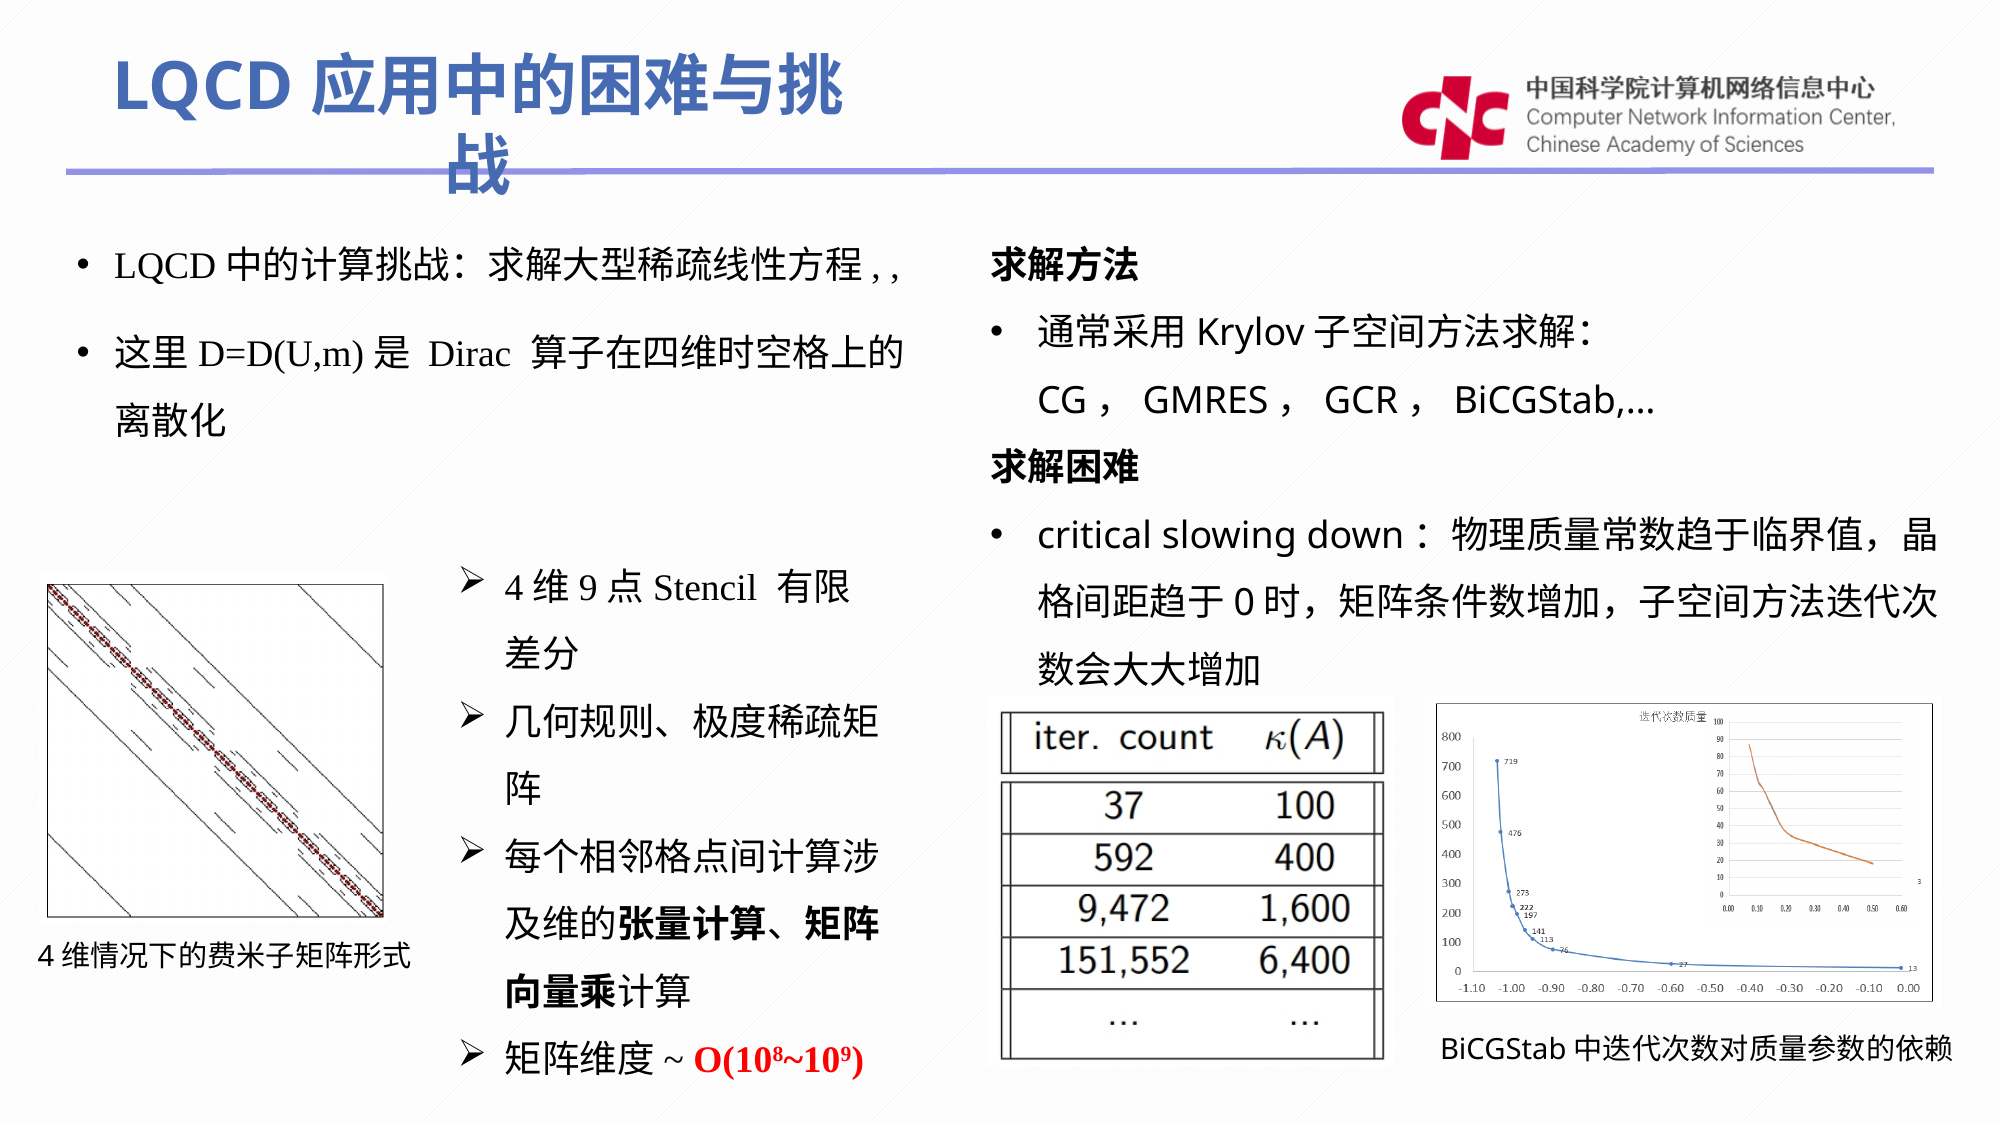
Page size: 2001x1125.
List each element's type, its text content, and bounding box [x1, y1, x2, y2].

text_box BiCGStab中迭代次数对质量参数的依赖 [1425, 1022, 1969, 1073]
picture [1402, 63, 1967, 171]
title LQCD应用中的困难与挑战 [66, 78, 891, 167]
picture [38, 572, 388, 923]
text_box 4维情况下的费米子矩阵形式 [22, 929, 427, 980]
picture [987, 694, 1394, 1067]
picture [1425, 694, 1942, 1009]
text_box 求解方法 通常采用Krylov子空间方法求解：CG，GMRES，GCR，BiCGStab,… 求解困难 critical slowing down：物理质量常数趋于临界值，晶格间距趋于0时，矩阵条件数增加，子空间方法迭代次数会大大增加 [975, 210, 1976, 699]
